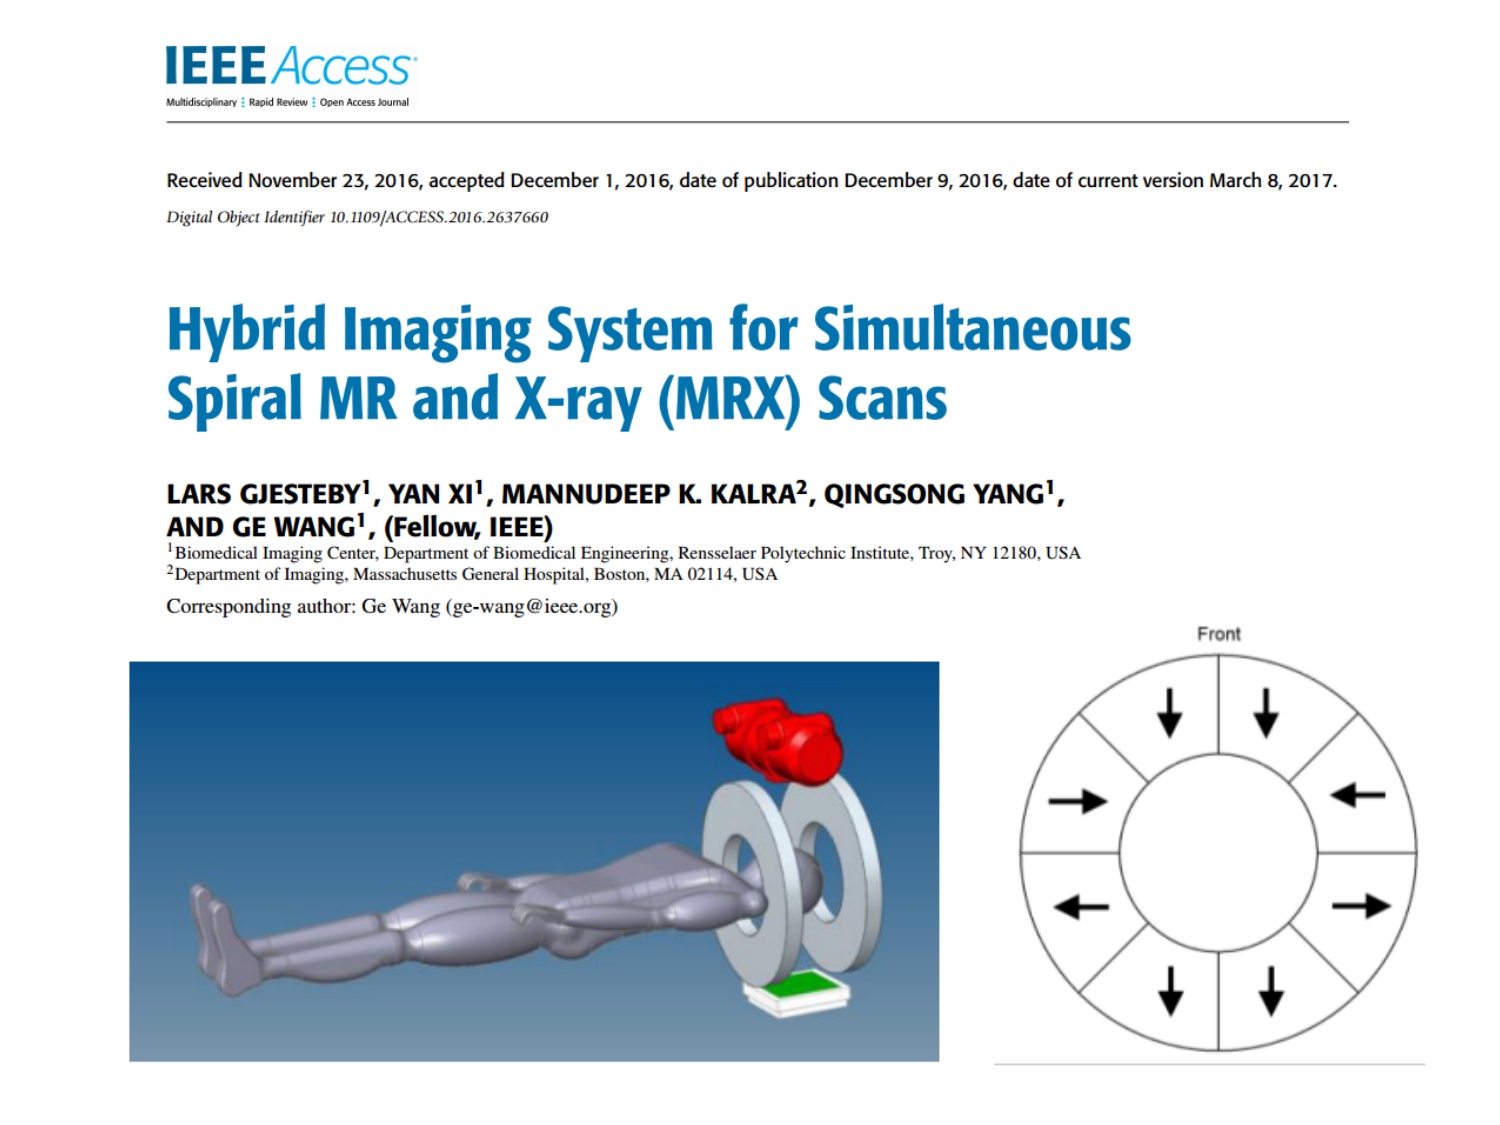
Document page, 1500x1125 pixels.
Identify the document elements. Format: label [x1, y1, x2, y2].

picture [116, 39, 1425, 1069]
